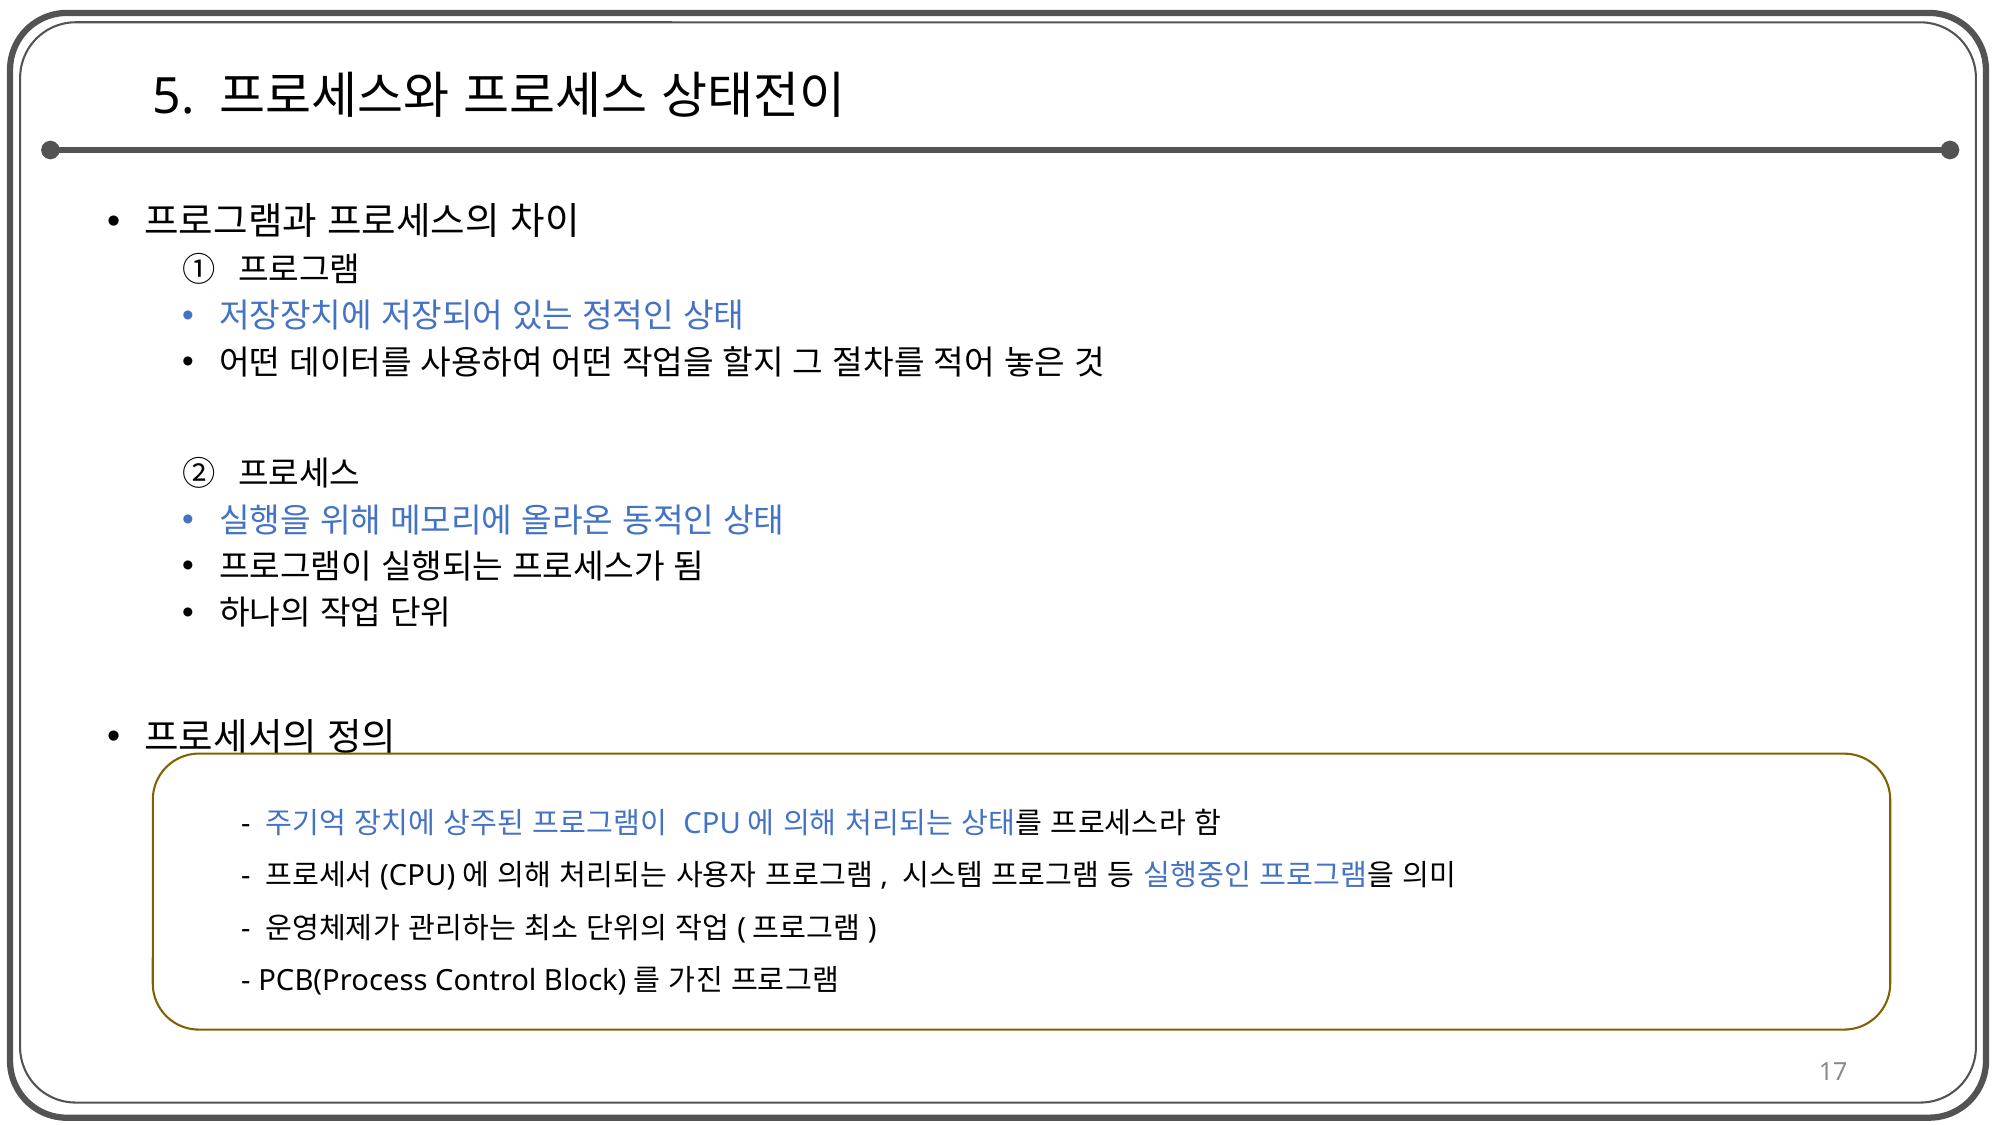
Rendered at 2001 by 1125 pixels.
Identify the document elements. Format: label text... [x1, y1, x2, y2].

slide_number 17 [1412, 1042, 1863, 1103]
title 5. 프로세스와 프로세스 상태전이 [137, 45, 1863, 150]
text_box - 주기억 장치에 상주된 프로그램이 CPU에 의해 처리되는 상태를 프로세스라 함 - 프로세서(CPU)에 의해 처리되는 사용자 프로그램, 시스템 프로그램 등 실행중인 프로그램을 의미 - 운영체제가 관리하는 최소 단위의 작업(프로그램) - PCB(Process Control Block)를 가진 프로그램 [151, 752, 1892, 1031]
list 프로그램과 프로세스의 차이 프로그램 저장장치에 저장되어 있는 정적인 상태 어떤 데이터를 사용하여 어떤 작업을 할지 그 절차를 적어 놓은 것 프로세스 실행을 위해 메모리에 올라온 동적인 상태 프로그램이 실행되는 프로세스가 됨 하나의 작업 단위 프로세서의 정의 [92, 194, 1910, 1014]
